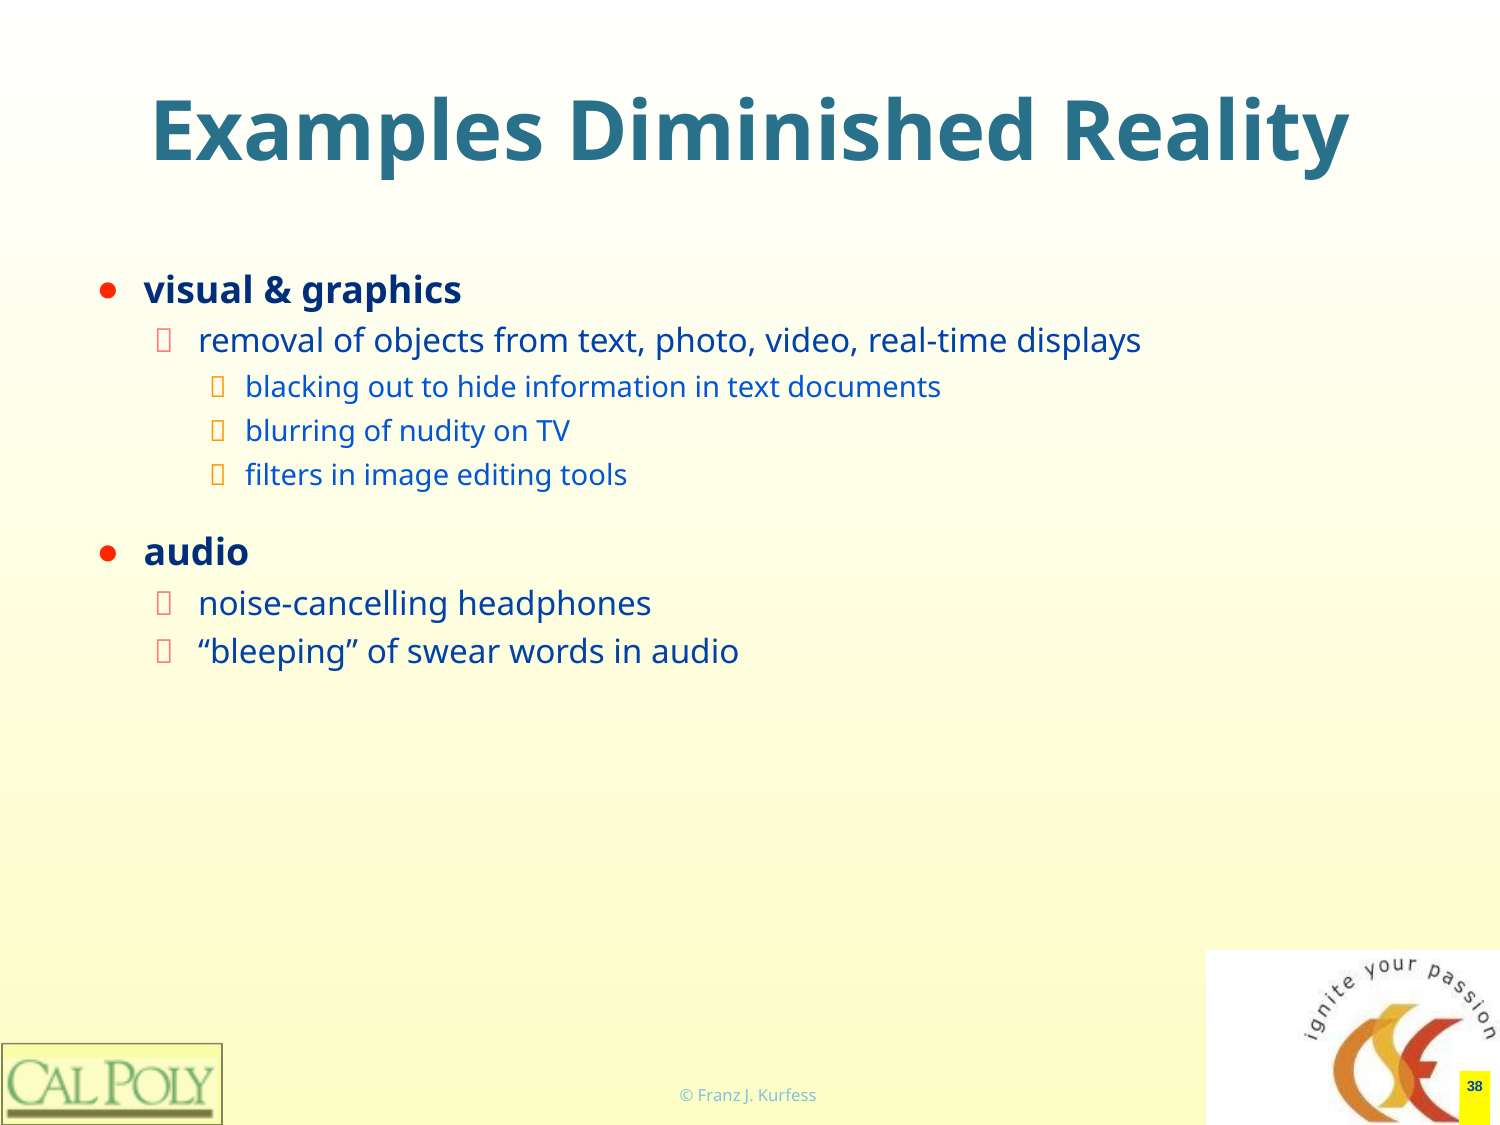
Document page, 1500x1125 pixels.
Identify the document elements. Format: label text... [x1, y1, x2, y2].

slide_number ‹#› [1459, 1070, 1491, 1125]
title Examples Diminished Reality [90, 0, 1410, 255]
picture [1206, 950, 1500, 1125]
list visual & graphics removal of objects from text, photo, video, real-time displays blacking out to hide information in text documents blurring of nudity on TV filters in image editing tools audio noise-cancelling headphones “bleeping” of swear words in audio [90, 264, 1410, 1048]
